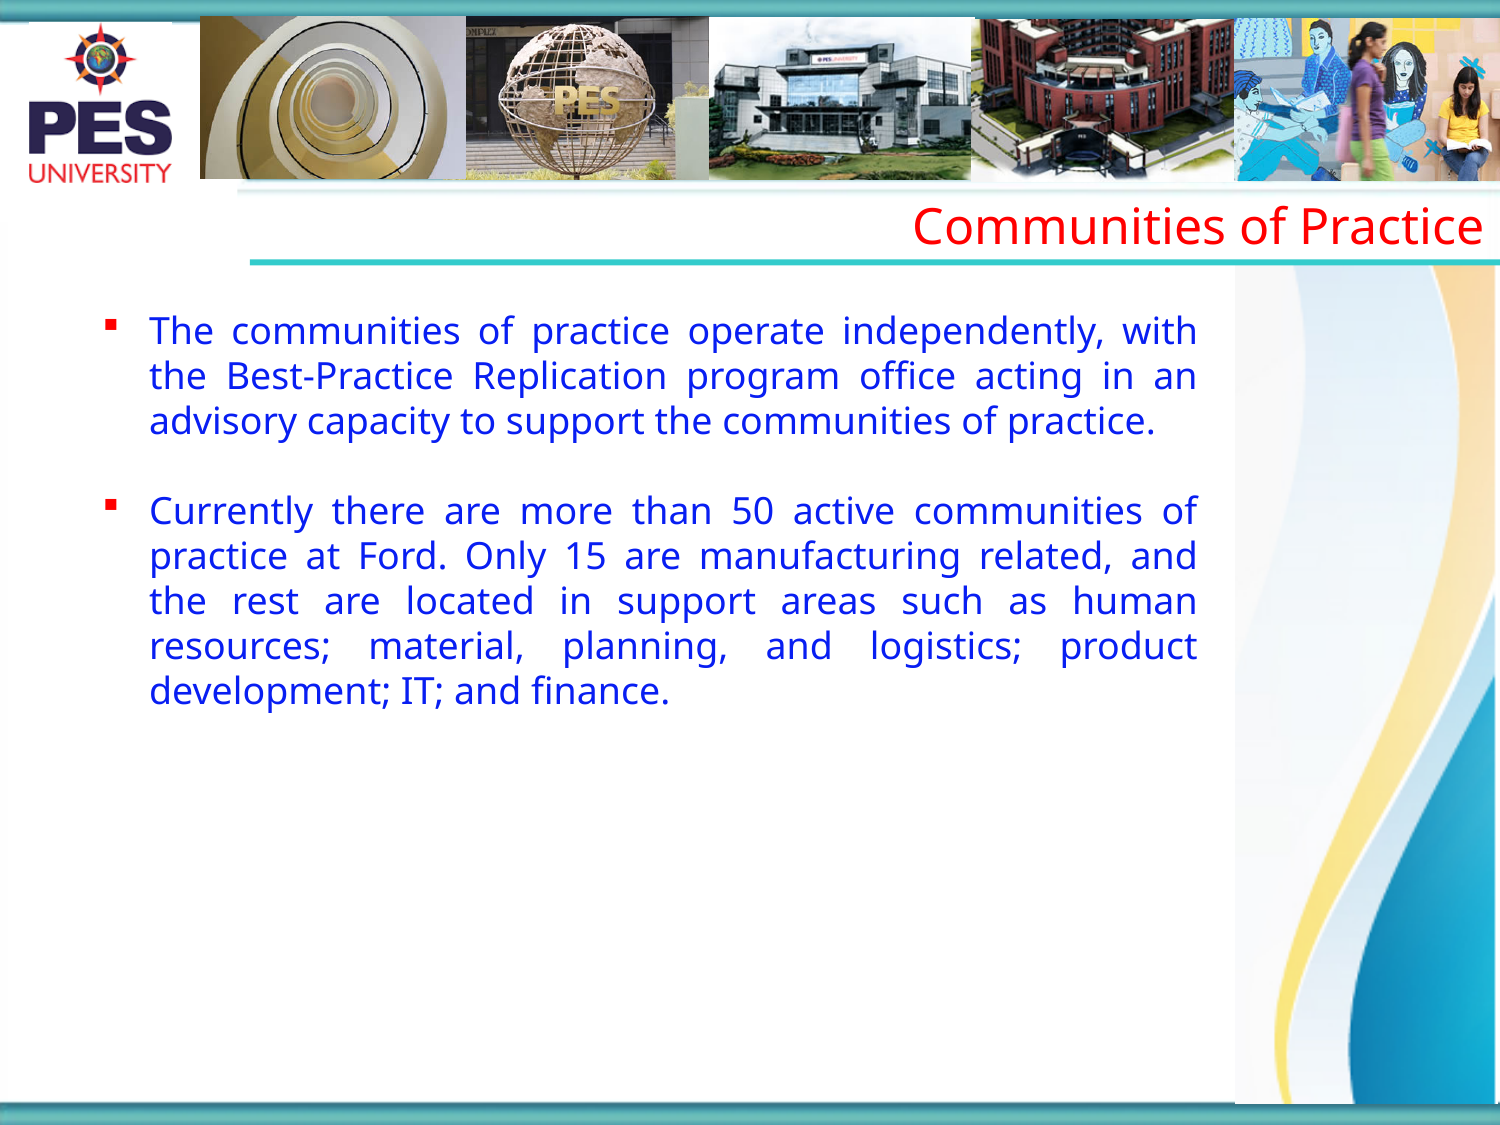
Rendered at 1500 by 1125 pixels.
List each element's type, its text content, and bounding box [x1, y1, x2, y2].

text_box The communities of practice operate independently, with the Best-Practice Replication program office acting in an advisory capacity to support the communities of practice. Currently there are more than 50 active communities of practice at Ford. Only 15 are manufacturing related, and the rest are located in support areas such as human resources; material, planning, and logistics; product development; IT; and finance. [87, 299, 1214, 1075]
text_box Communities of Practice [225, 187, 1500, 264]
picture [0, 222, 1500, 1125]
picture [0, 0, 1500, 187]
